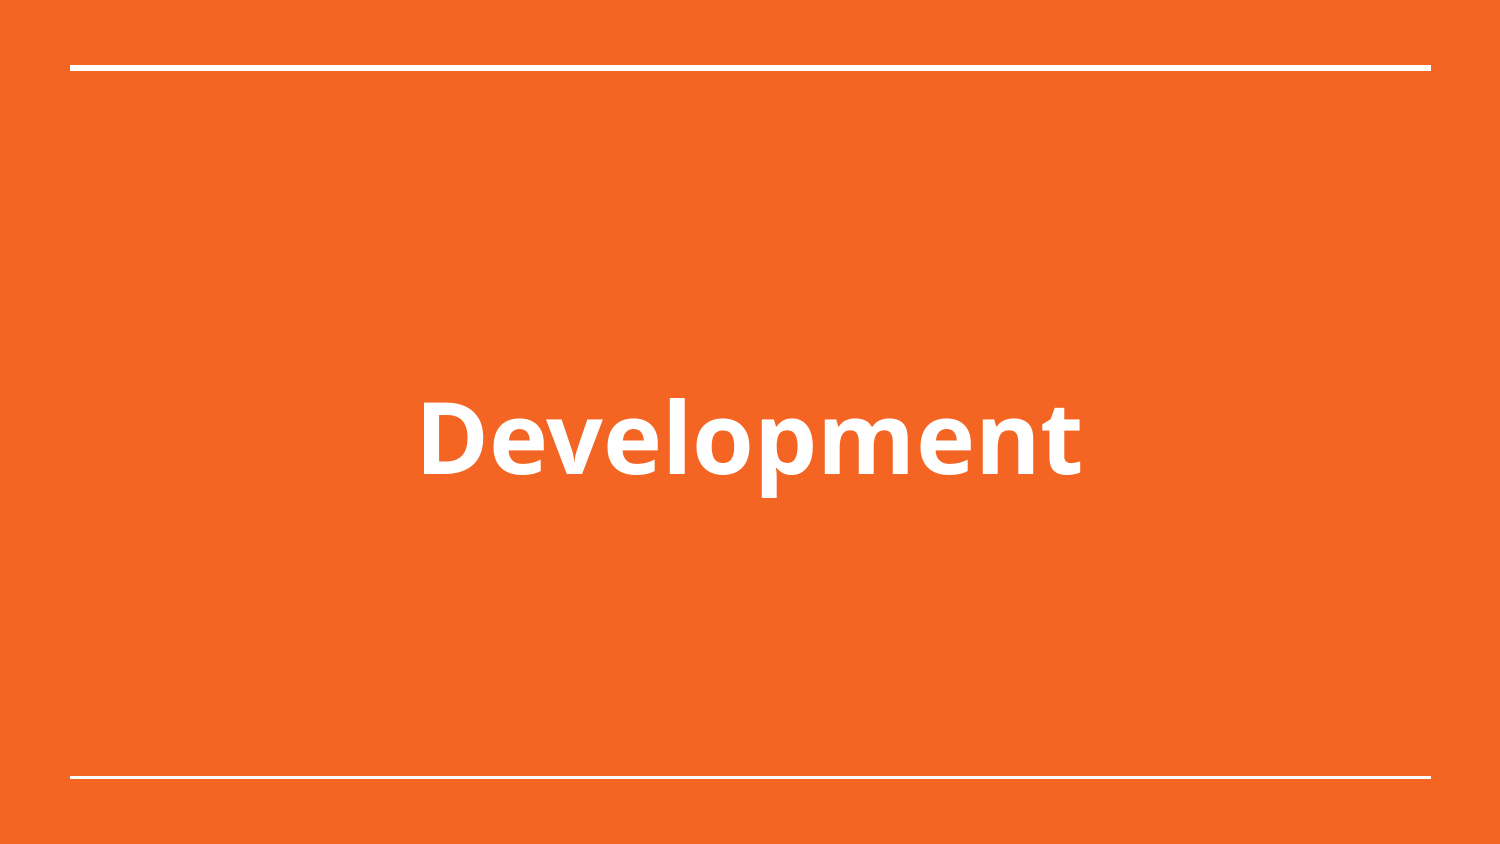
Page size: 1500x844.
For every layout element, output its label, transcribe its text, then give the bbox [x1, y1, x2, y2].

title Development [68, 351, 1432, 518]
